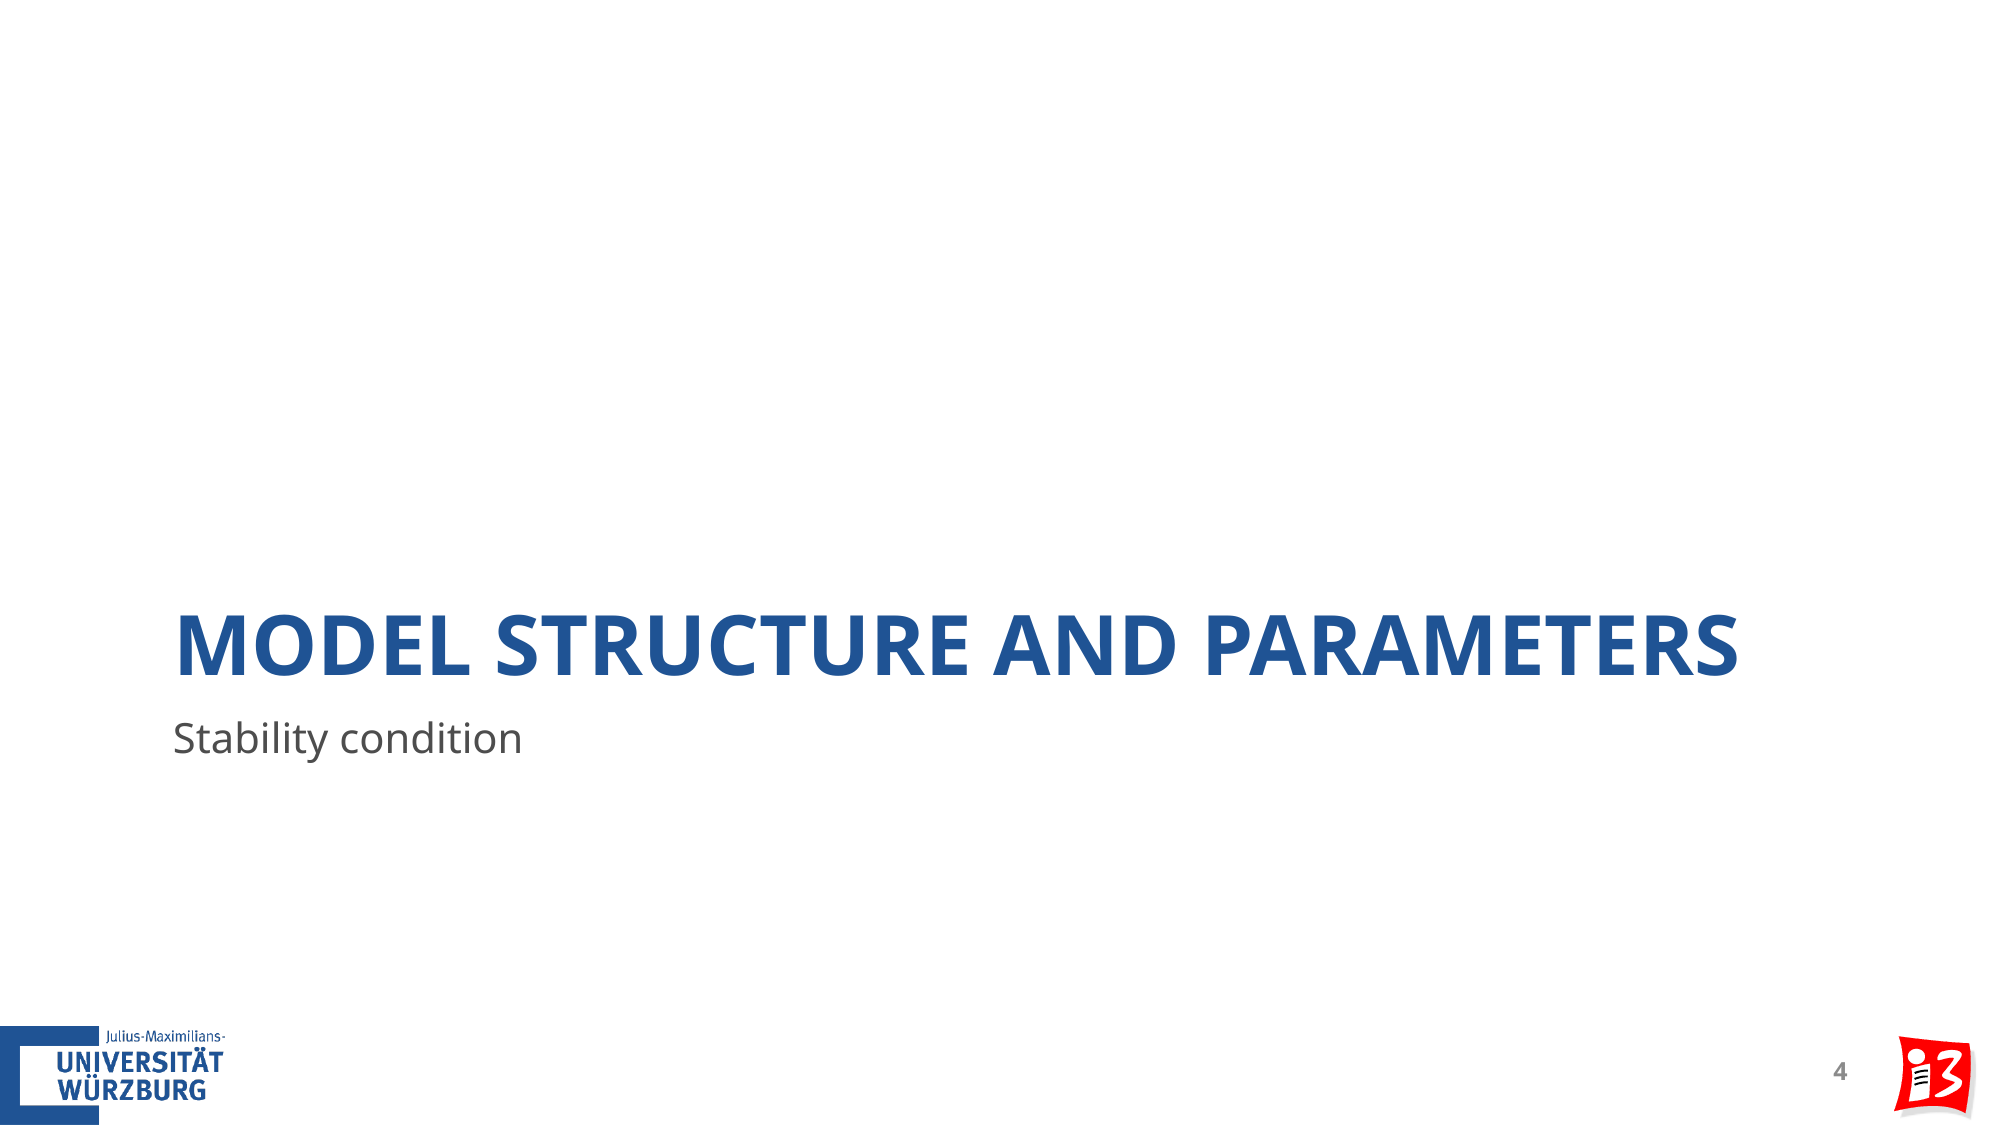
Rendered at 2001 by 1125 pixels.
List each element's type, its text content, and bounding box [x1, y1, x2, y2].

slide_number 4 [1412, 1042, 1863, 1103]
list Stability condition [157, 704, 1858, 951]
title Model Structure and Parameters [157, 362, 1859, 701]
picture [0, 1026, 225, 1125]
